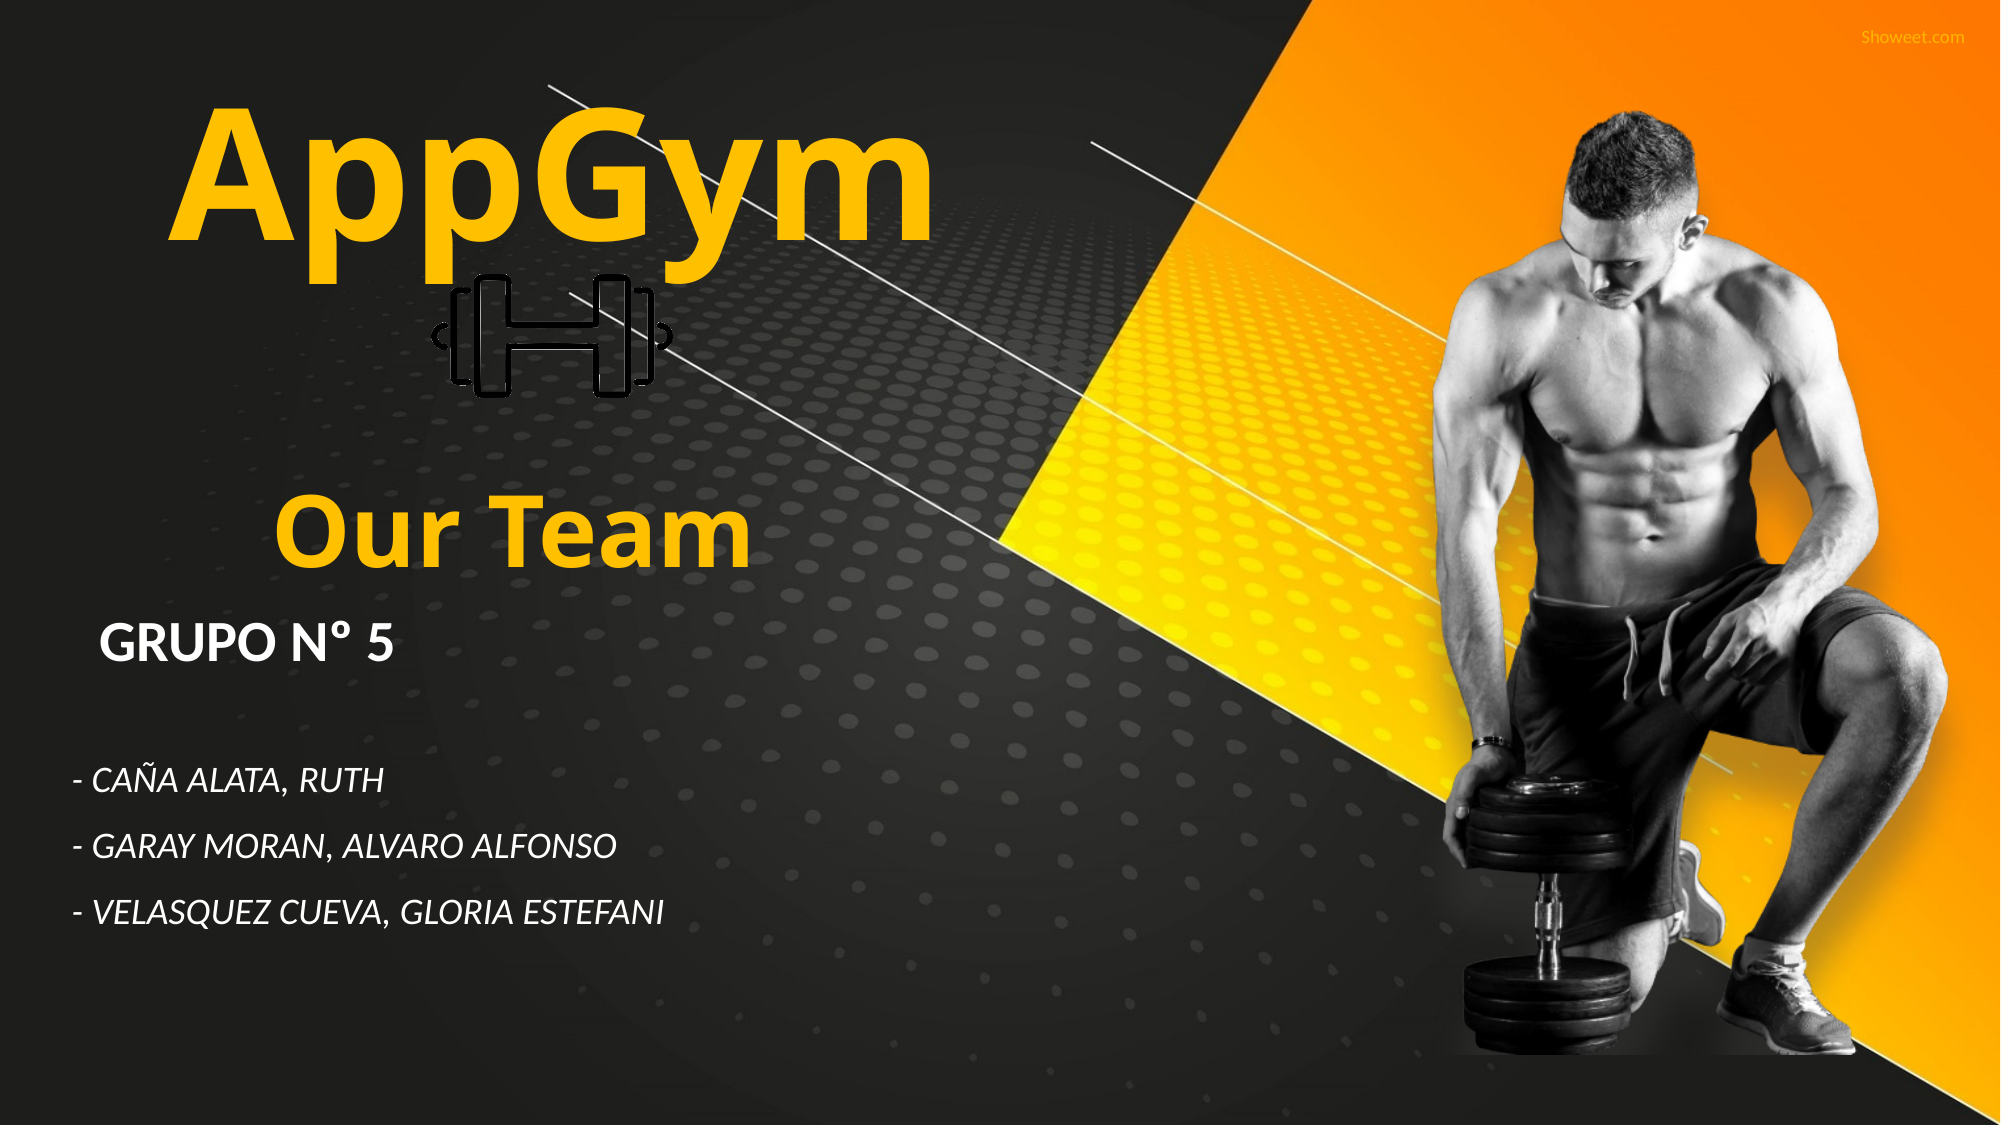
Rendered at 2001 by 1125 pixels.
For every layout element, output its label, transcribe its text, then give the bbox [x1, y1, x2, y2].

text_box Our Team [256, 459, 772, 595]
text_box AppGym [153, 49, 959, 285]
text_box GRUPO Nº 5 [85, 596, 412, 681]
picture [0, 0, 2001, 1125]
subtitle - Caña Alata, Ruth - Garay Moran, Alvaro Alfonso - Velasquez Cueva, Gloria Estefani [56, 747, 807, 1125]
